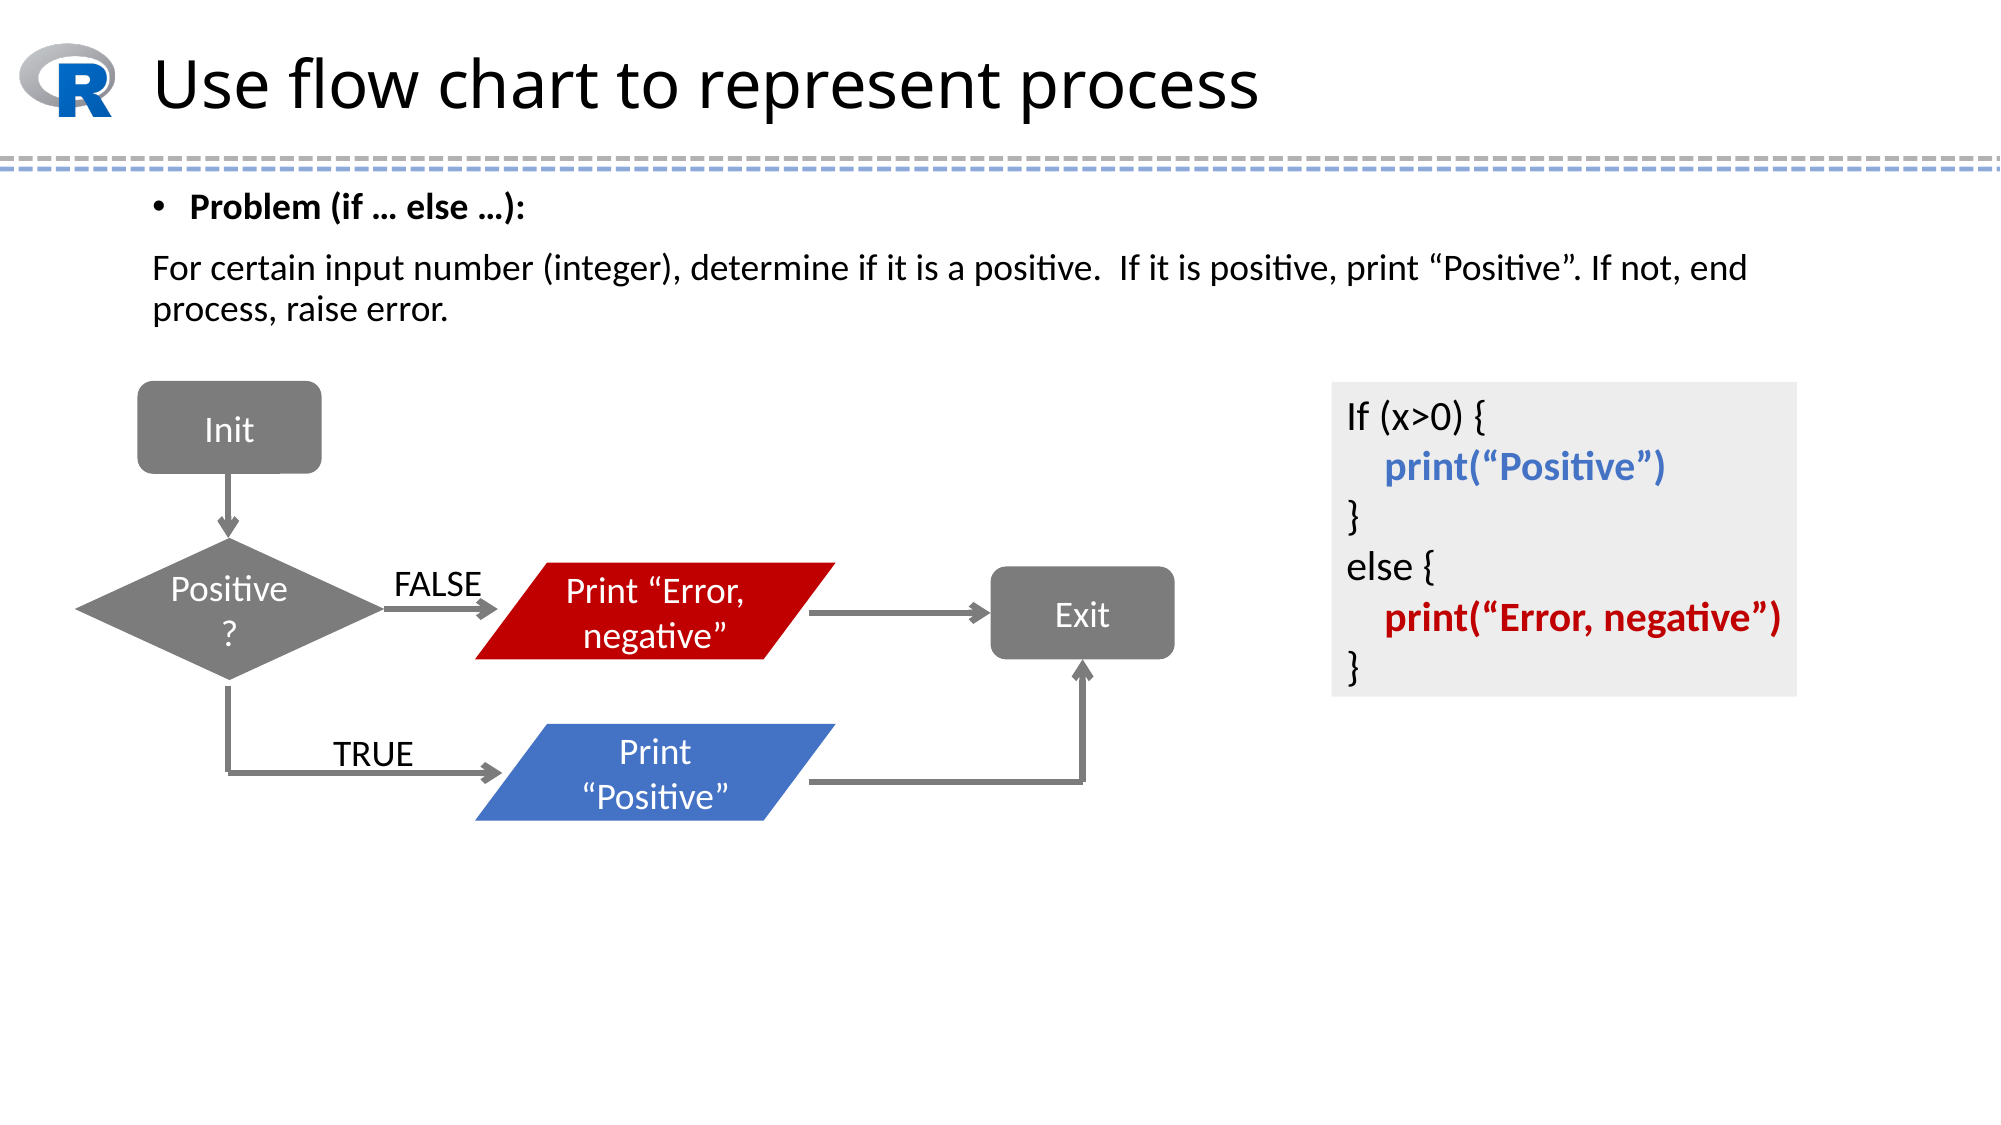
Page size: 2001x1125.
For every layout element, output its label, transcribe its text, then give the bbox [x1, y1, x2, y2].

text_box Init [136, 379, 323, 475]
text_box Print “Error, negative” [472, 561, 838, 661]
title Use flow chart to represent process [137, 26, 1863, 149]
text_box Print “Positive” [472, 722, 838, 822]
text_box TRUE [318, 721, 429, 770]
text_box FALSE [379, 551, 498, 612]
text_box TRUE [318, 776, 429, 781]
text_box Exit [989, 565, 1176, 661]
list Problem (if … else …): For certain input number (integer), determine if it is a positive. If it is positive, print “Positive”. If not, end process, raise error. [137, 179, 1863, 381]
text_box Positive? [72, 536, 381, 682]
picture [19, 43, 115, 117]
text_box If (x>0) { print(“Positive”) } else { print(“Error, negative”) } [1331, 381, 1797, 697]
